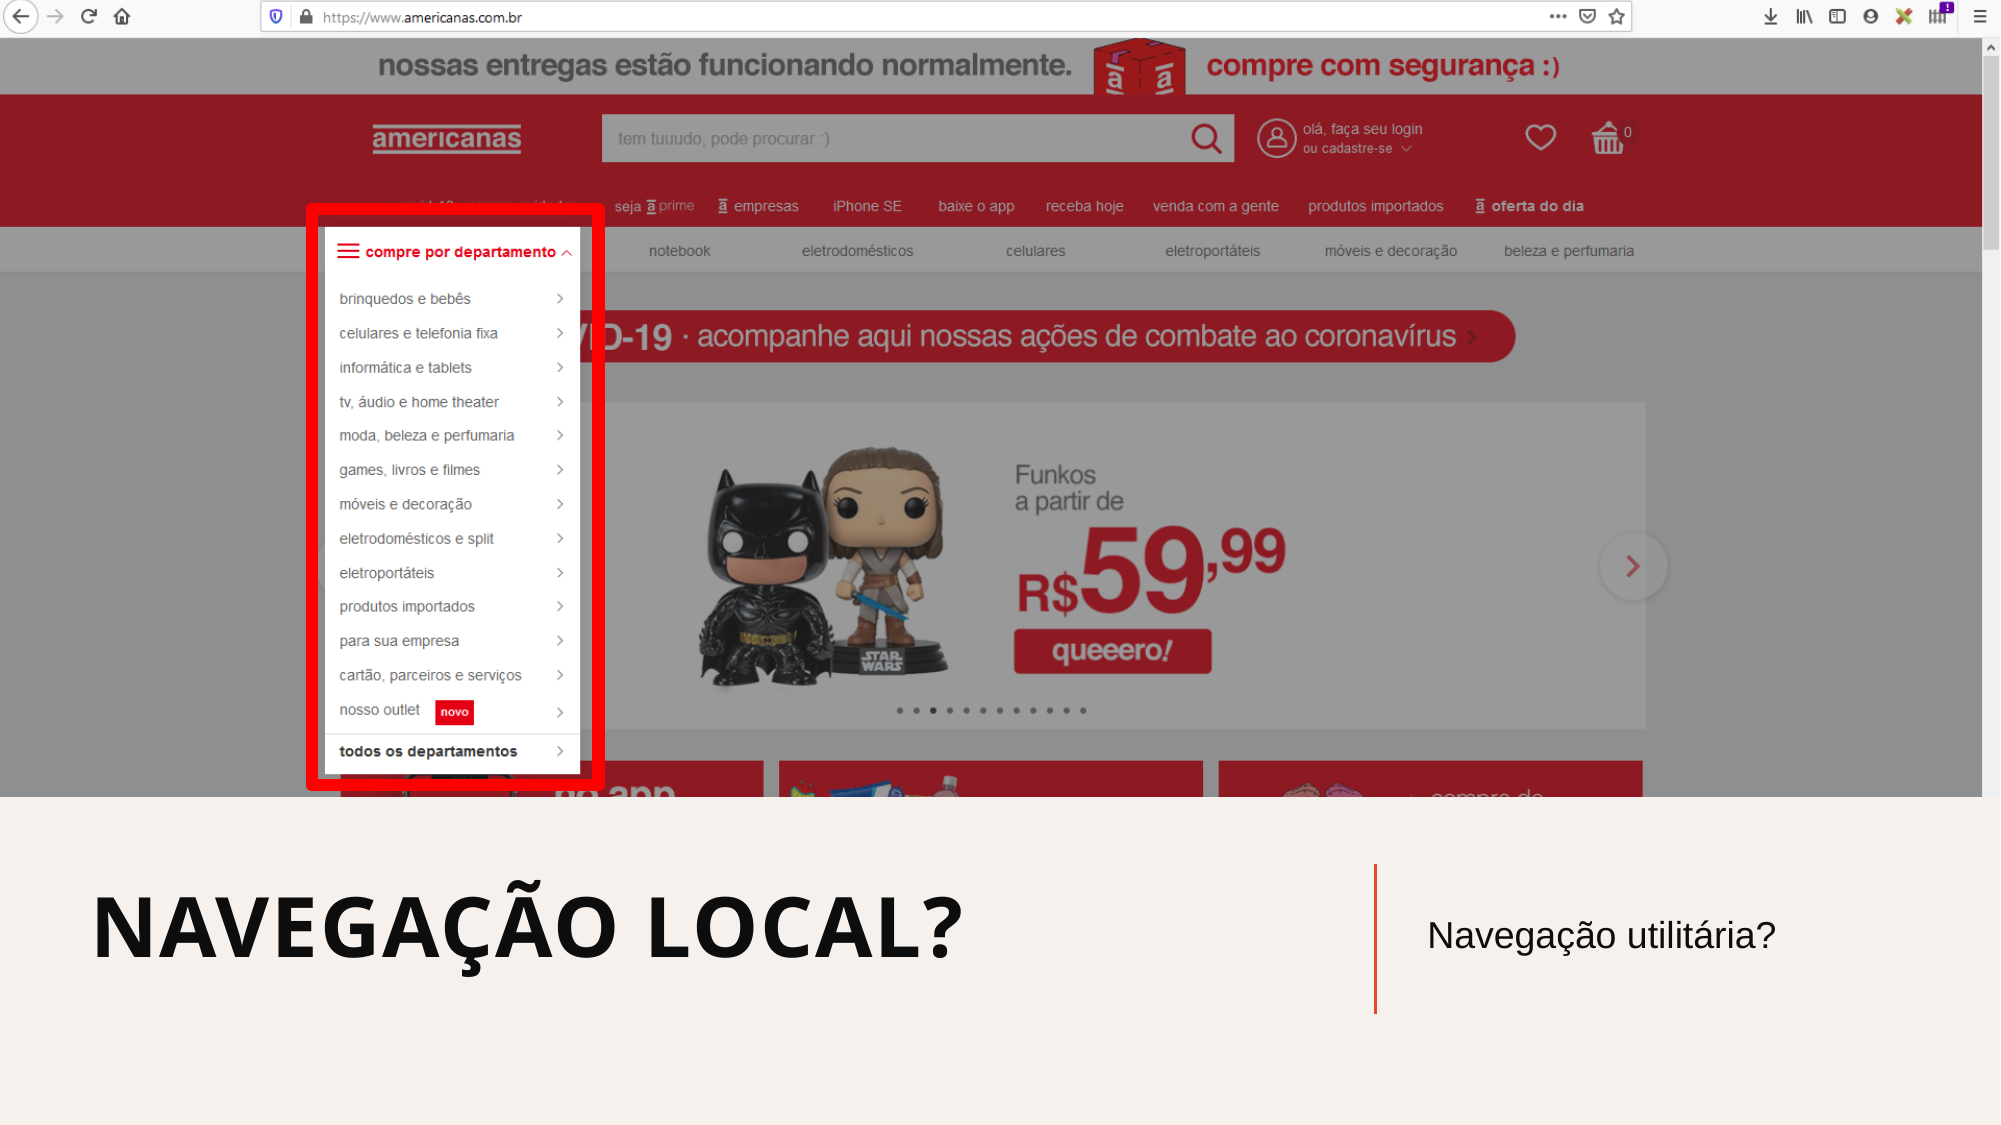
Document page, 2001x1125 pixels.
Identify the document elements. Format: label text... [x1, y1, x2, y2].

title Navegação Local? [75, 813, 1350, 1054]
picture [0, 0, 2000, 797]
list Navegação utilitária? [1412, 813, 1938, 1054]
